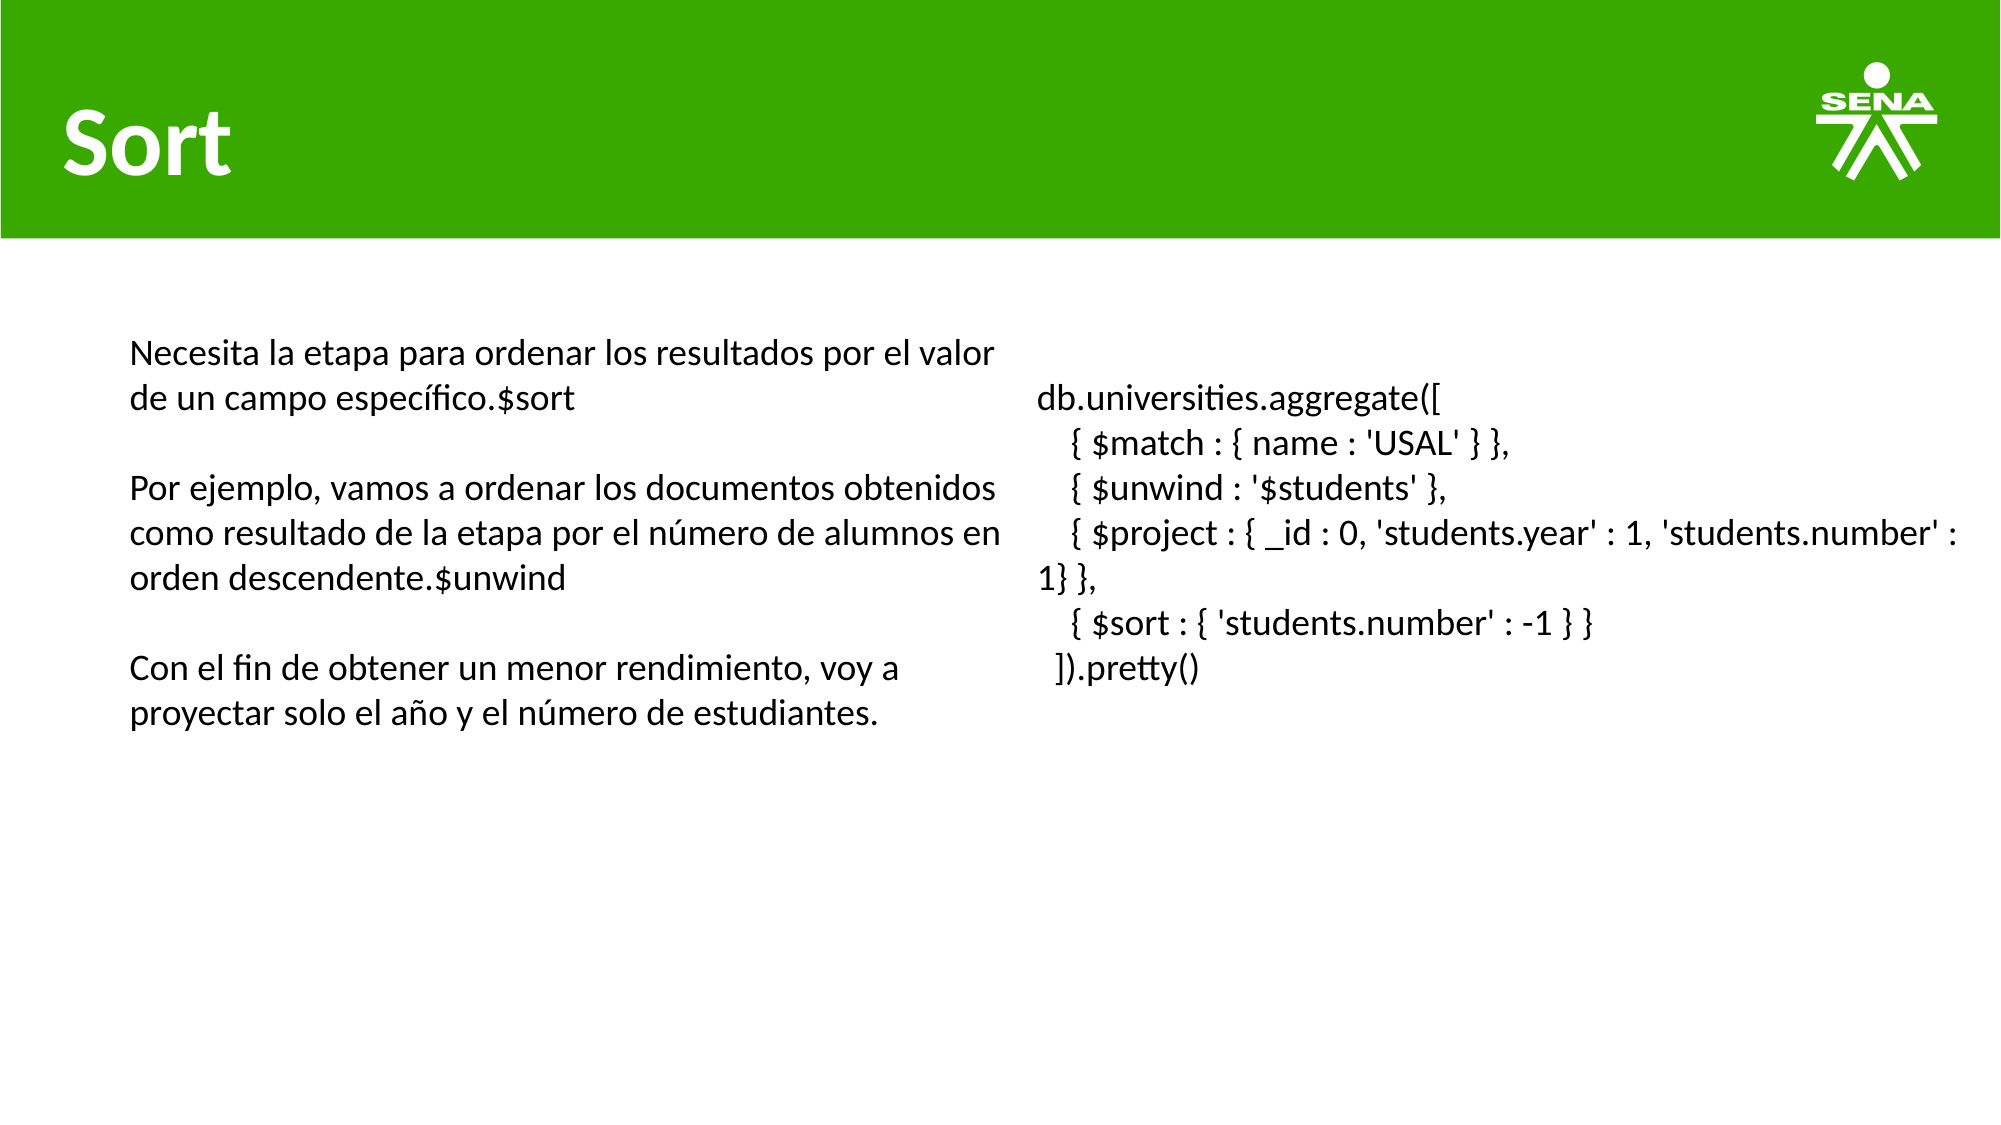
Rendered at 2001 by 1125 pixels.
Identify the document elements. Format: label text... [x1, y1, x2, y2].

picture [0, 0, 2001, 1125]
text_box Necesita la etapa para ordenar los resultados por el valor de un campo específico.$sort Por ejemplo, vamos a ordenar los documentos obtenidos como resultado de la etapa por el número de alumnos en orden descendente.$unwind Con el fin de obtener un menor rendimiento, voy a proyectar solo el año y el número de estudiantes. [114, 320, 1022, 740]
text_box db.universities.aggregate([ { $match : { name : 'USAL' } }, { $unwind : '$students' }, { $project : { _id : 0, 'students.year' : 1, 'students.number' : 1} }, { $sort : { 'students.number' : -1 } } ]).pretty() [1022, 365, 2000, 696]
title Sort [47, 68, 1773, 272]
